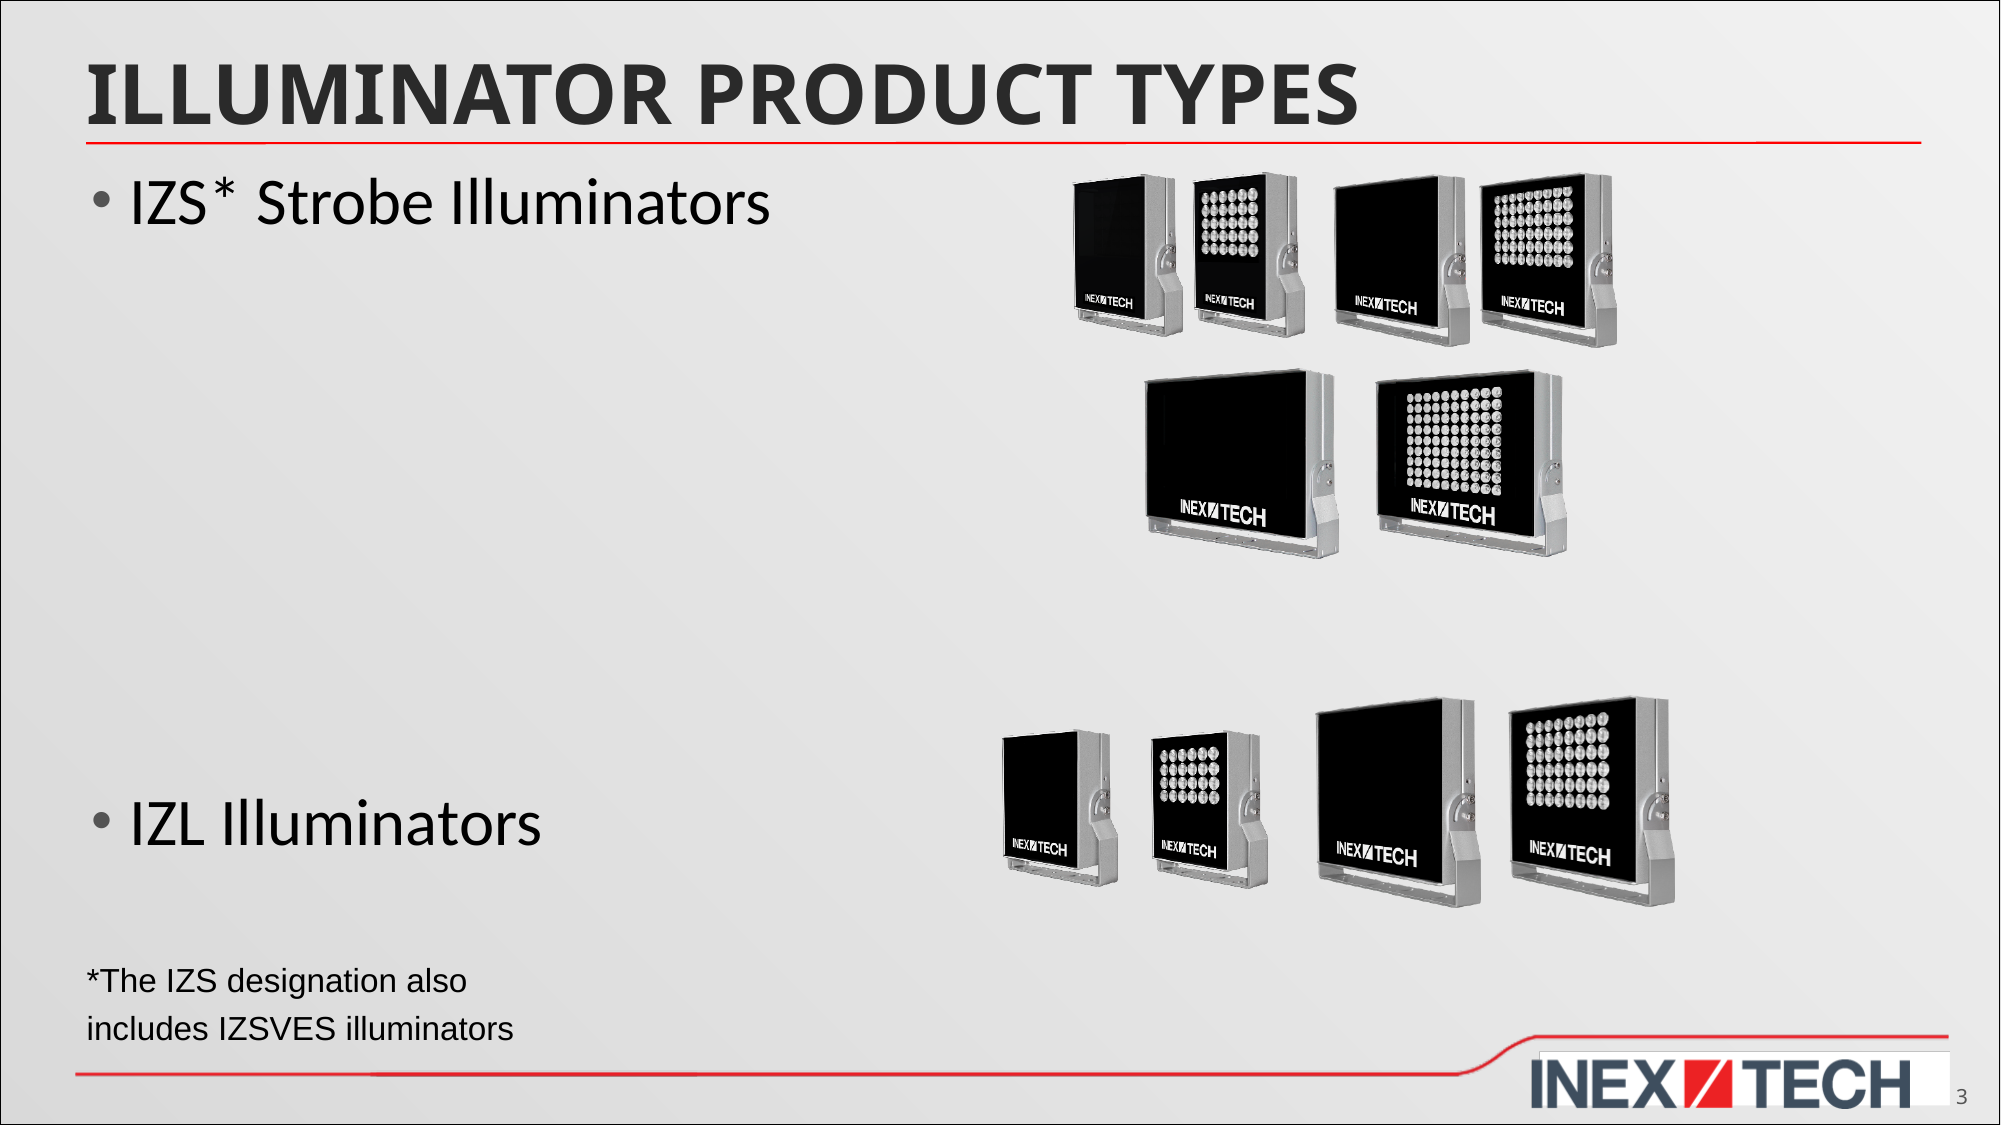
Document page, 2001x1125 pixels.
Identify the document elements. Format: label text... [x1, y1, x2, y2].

text_box *The IZS designation also includes IZSVES illuminators [71, 934, 540, 1064]
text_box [1072, 172, 1617, 559]
picture [66, 1027, 1958, 1109]
title Illuminator Product Types [71, 45, 1916, 173]
slide_number 3 [1795, 1082, 1983, 1113]
list IZS* Strobe Illuminators IZL Illuminators [69, 159, 1915, 974]
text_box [1001, 695, 1675, 908]
